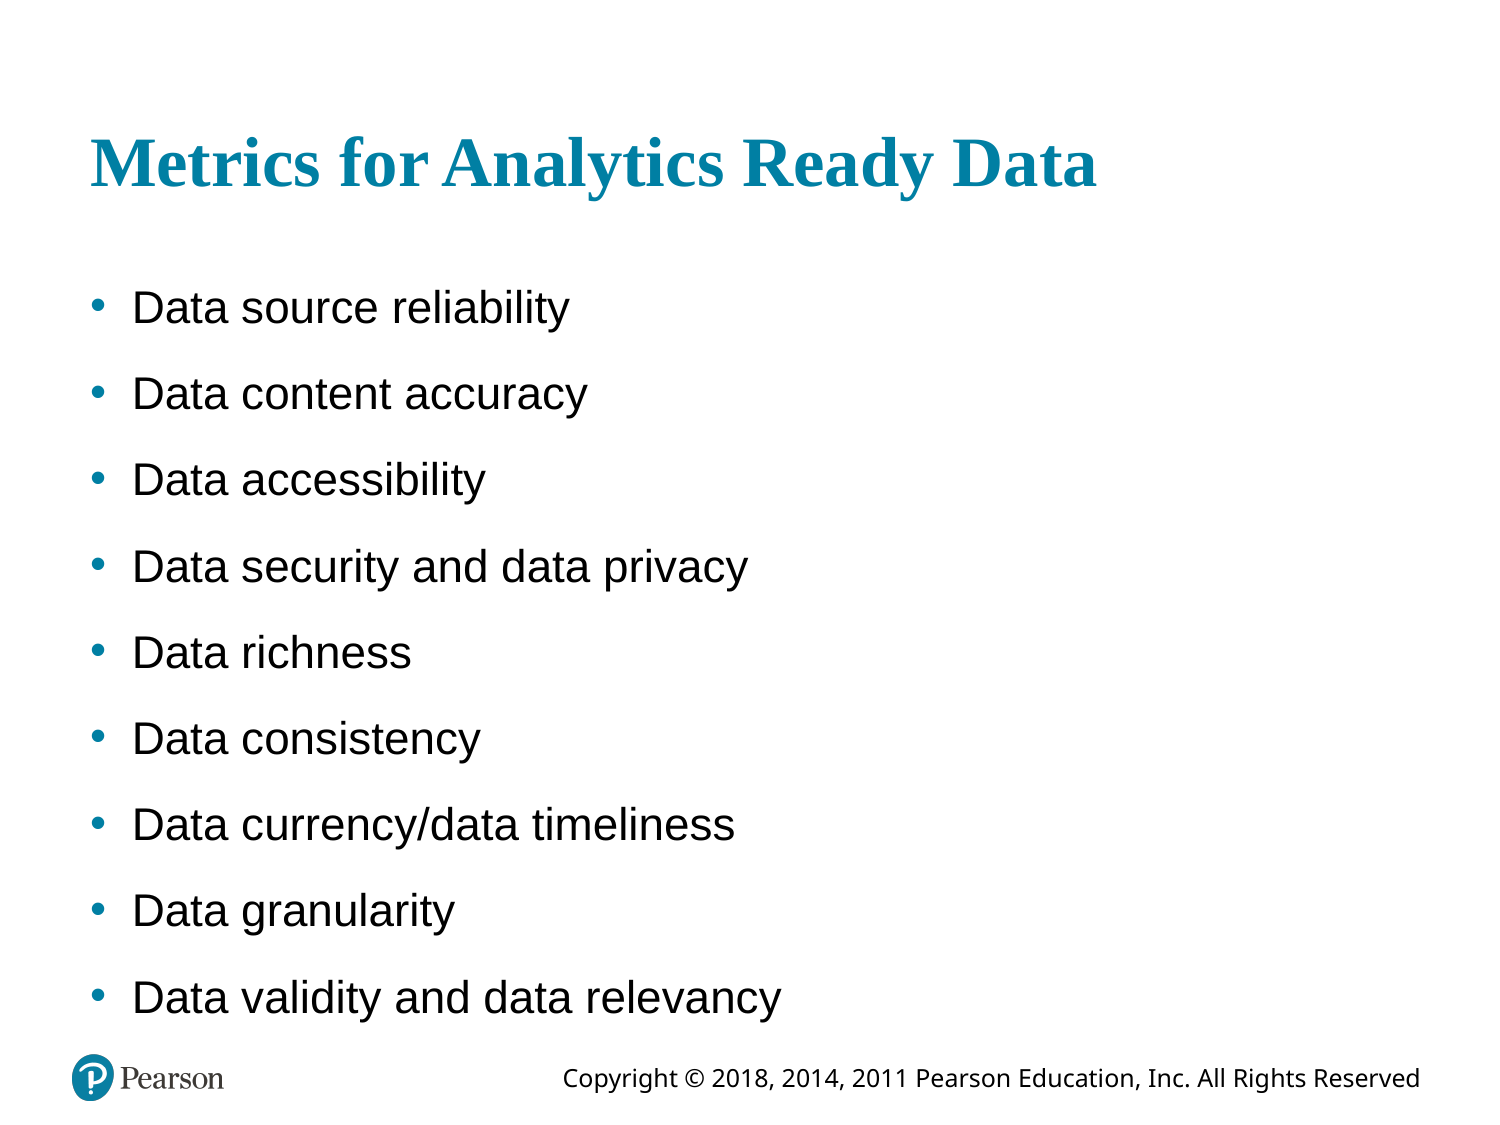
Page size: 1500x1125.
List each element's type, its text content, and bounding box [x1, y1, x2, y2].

picture [80, 1063, 106, 1088]
picture [72, 1054, 88, 1070]
picture [72, 1087, 83, 1101]
list Data source reliability Data content accuracy Data accessibility Data security and data privacy Data richness Data consistency Data currency/data timeliness Data granularity Data validity and data relevancy [75, 262, 1425, 1038]
title Metrics for Analytics Ready Data [75, 35, 1425, 216]
picture [98, 1054, 224, 1101]
